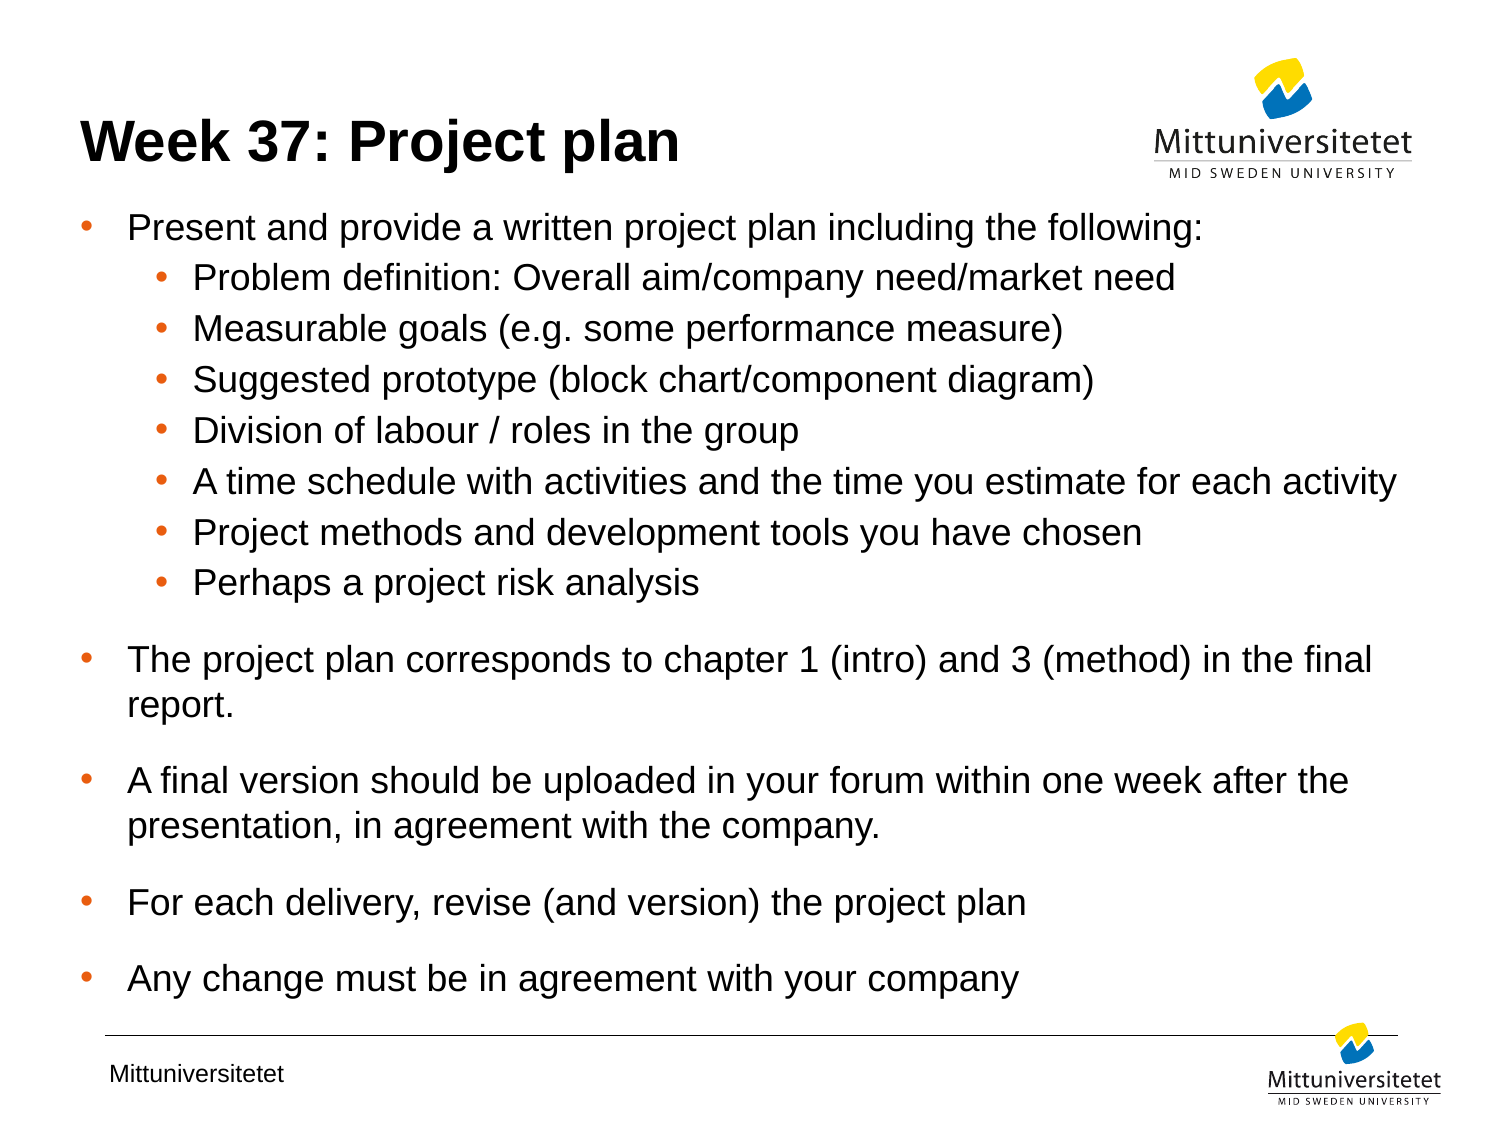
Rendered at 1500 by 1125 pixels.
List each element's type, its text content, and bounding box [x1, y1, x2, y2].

title Week 37: Project plan [64, 90, 1353, 162]
list Present and provide a written project plan including the following: Problem definition: Overall aim/company need/market need Measurable goals (e.g. some performance measure) Suggested prototype (block chart/component diagram) Division of labour / roles in the group A time schedule with activities and the time you estimate for each activity Project methods and development tools you have chosen Perhaps a project risk analysis The project plan corresponds to chapter 1 (intro) and 3 (method) in the final report. A final version should be uploaded in your forum within one week after the presentation, in agreement with the company. For each delivery, revise (and version) the project plan Any change must be in agreement with your company [64, 195, 1436, 999]
picture [1154, 58, 1412, 178]
